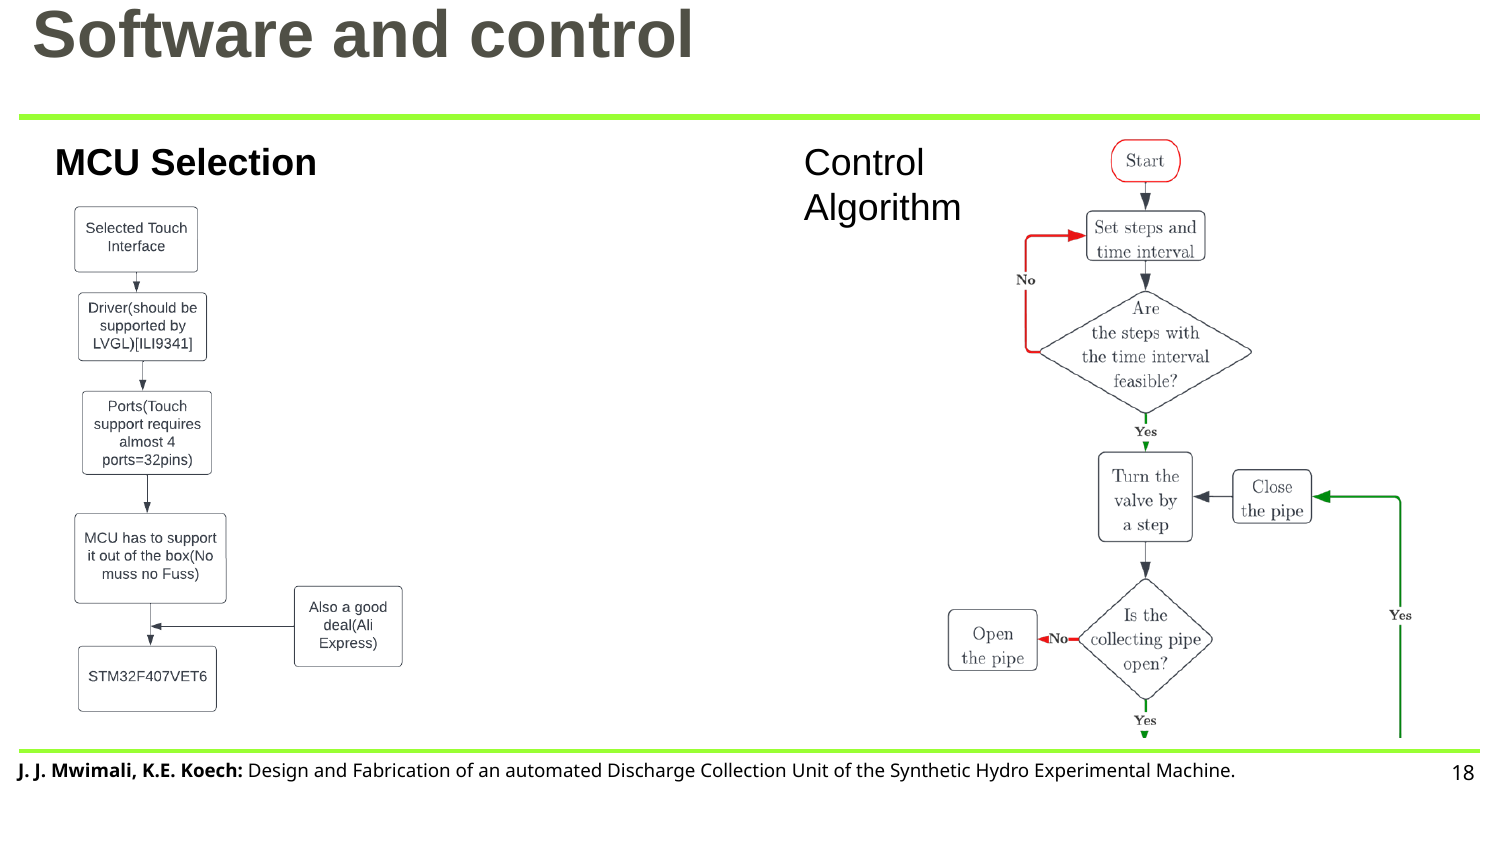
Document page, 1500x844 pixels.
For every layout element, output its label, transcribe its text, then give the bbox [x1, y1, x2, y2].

title Software and control [19, 0, 1452, 123]
picture [909, 98, 1452, 739]
text_box MCU Selection [40, 130, 395, 191]
text_box Control Algorithm [789, 130, 904, 236]
picture [48, 180, 429, 739]
